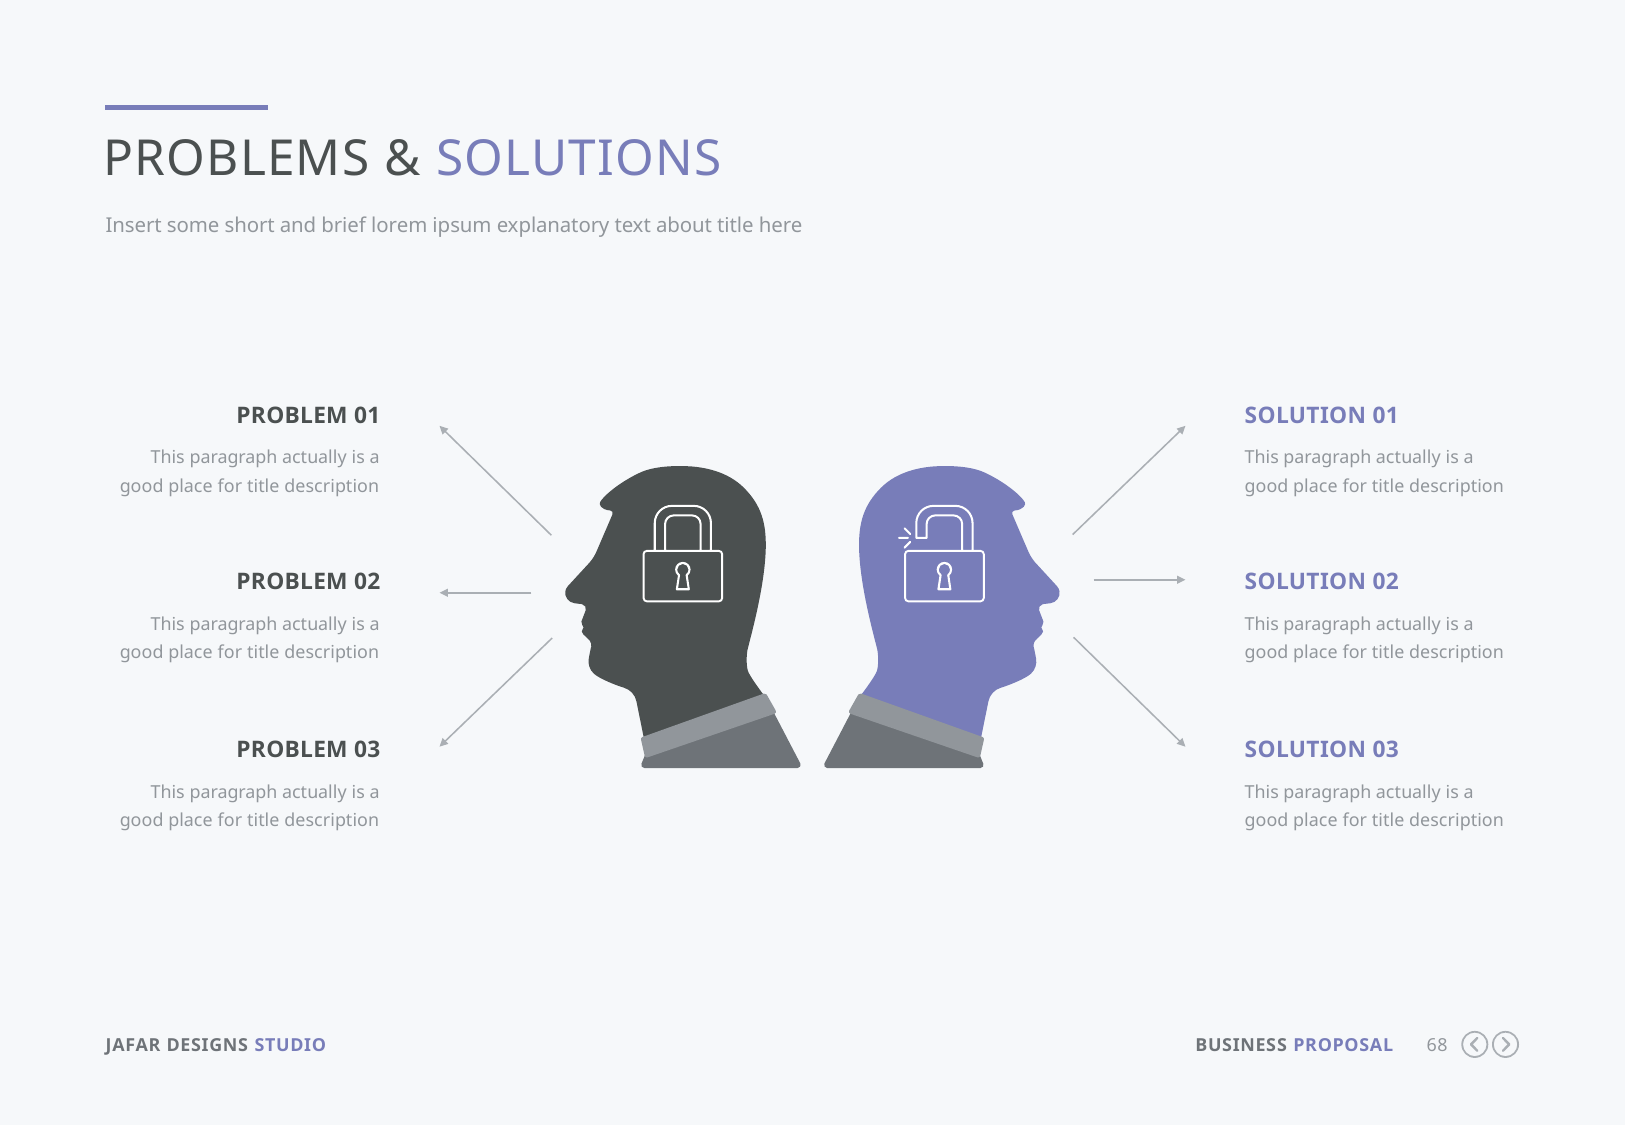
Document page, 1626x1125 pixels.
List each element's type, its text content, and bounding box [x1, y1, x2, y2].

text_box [105, 566, 381, 663]
list Problems & Solutions [103, 125, 1518, 188]
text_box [823, 465, 1061, 768]
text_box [439, 425, 552, 536]
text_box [1244, 566, 1520, 663]
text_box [1244, 400, 1520, 497]
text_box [105, 400, 381, 497]
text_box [1072, 425, 1186, 535]
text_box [439, 637, 553, 747]
list Insert some short and brief lorem ipsum explanatory text about title here [105, 209, 1519, 241]
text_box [1073, 637, 1186, 747]
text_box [105, 735, 381, 831]
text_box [564, 465, 802, 768]
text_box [1244, 735, 1520, 831]
